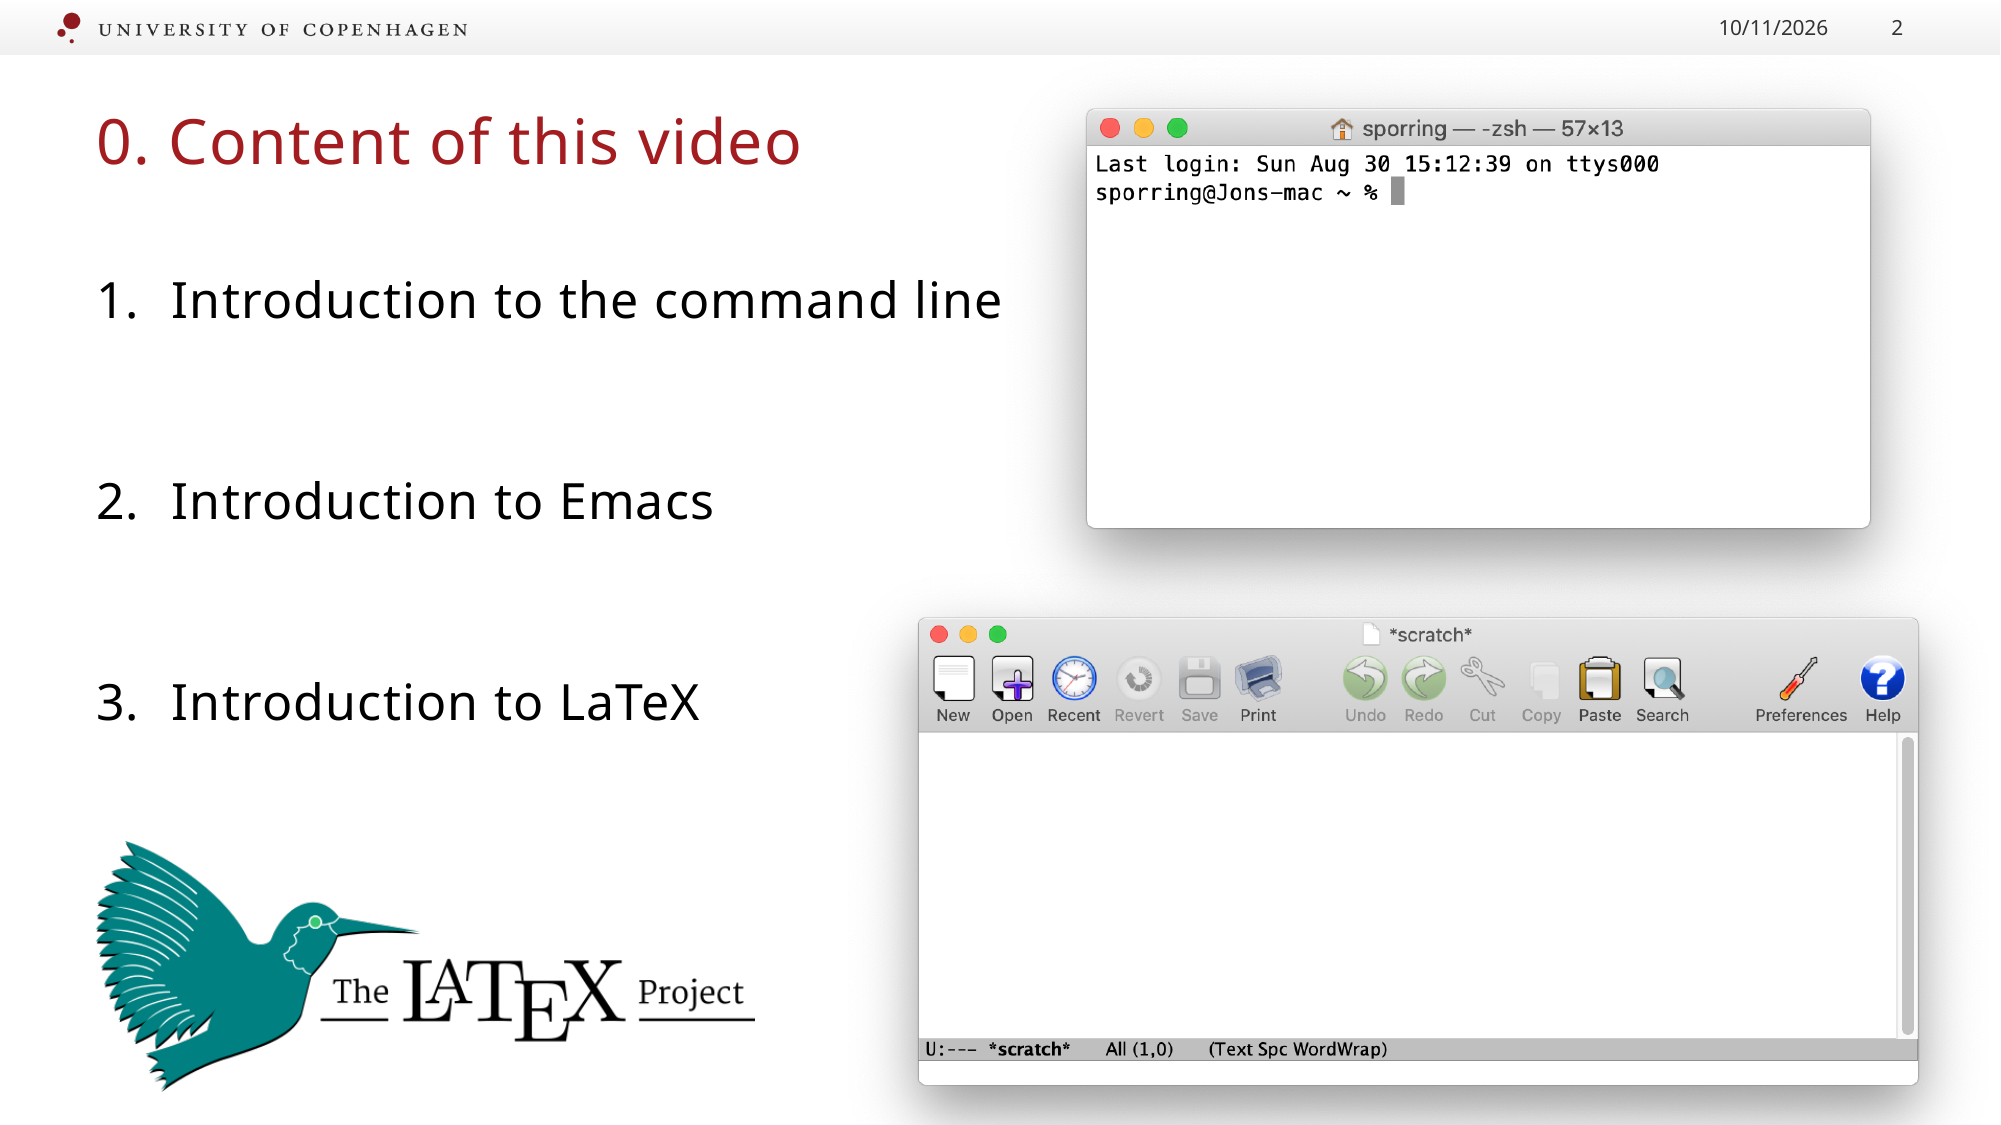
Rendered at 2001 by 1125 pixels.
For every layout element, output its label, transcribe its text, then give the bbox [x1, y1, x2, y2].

slide_number 2 [1840, 14, 1904, 43]
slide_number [1694, 14, 1829, 43]
title 0. Content of this video [96, 101, 991, 244]
list Introduction to the command line Introduction to Emacs Introduction to LaTeX [96, 268, 991, 1036]
picture [96, 841, 755, 1092]
picture [836, 45, 2000, 1125]
picture [92, 15, 475, 42]
